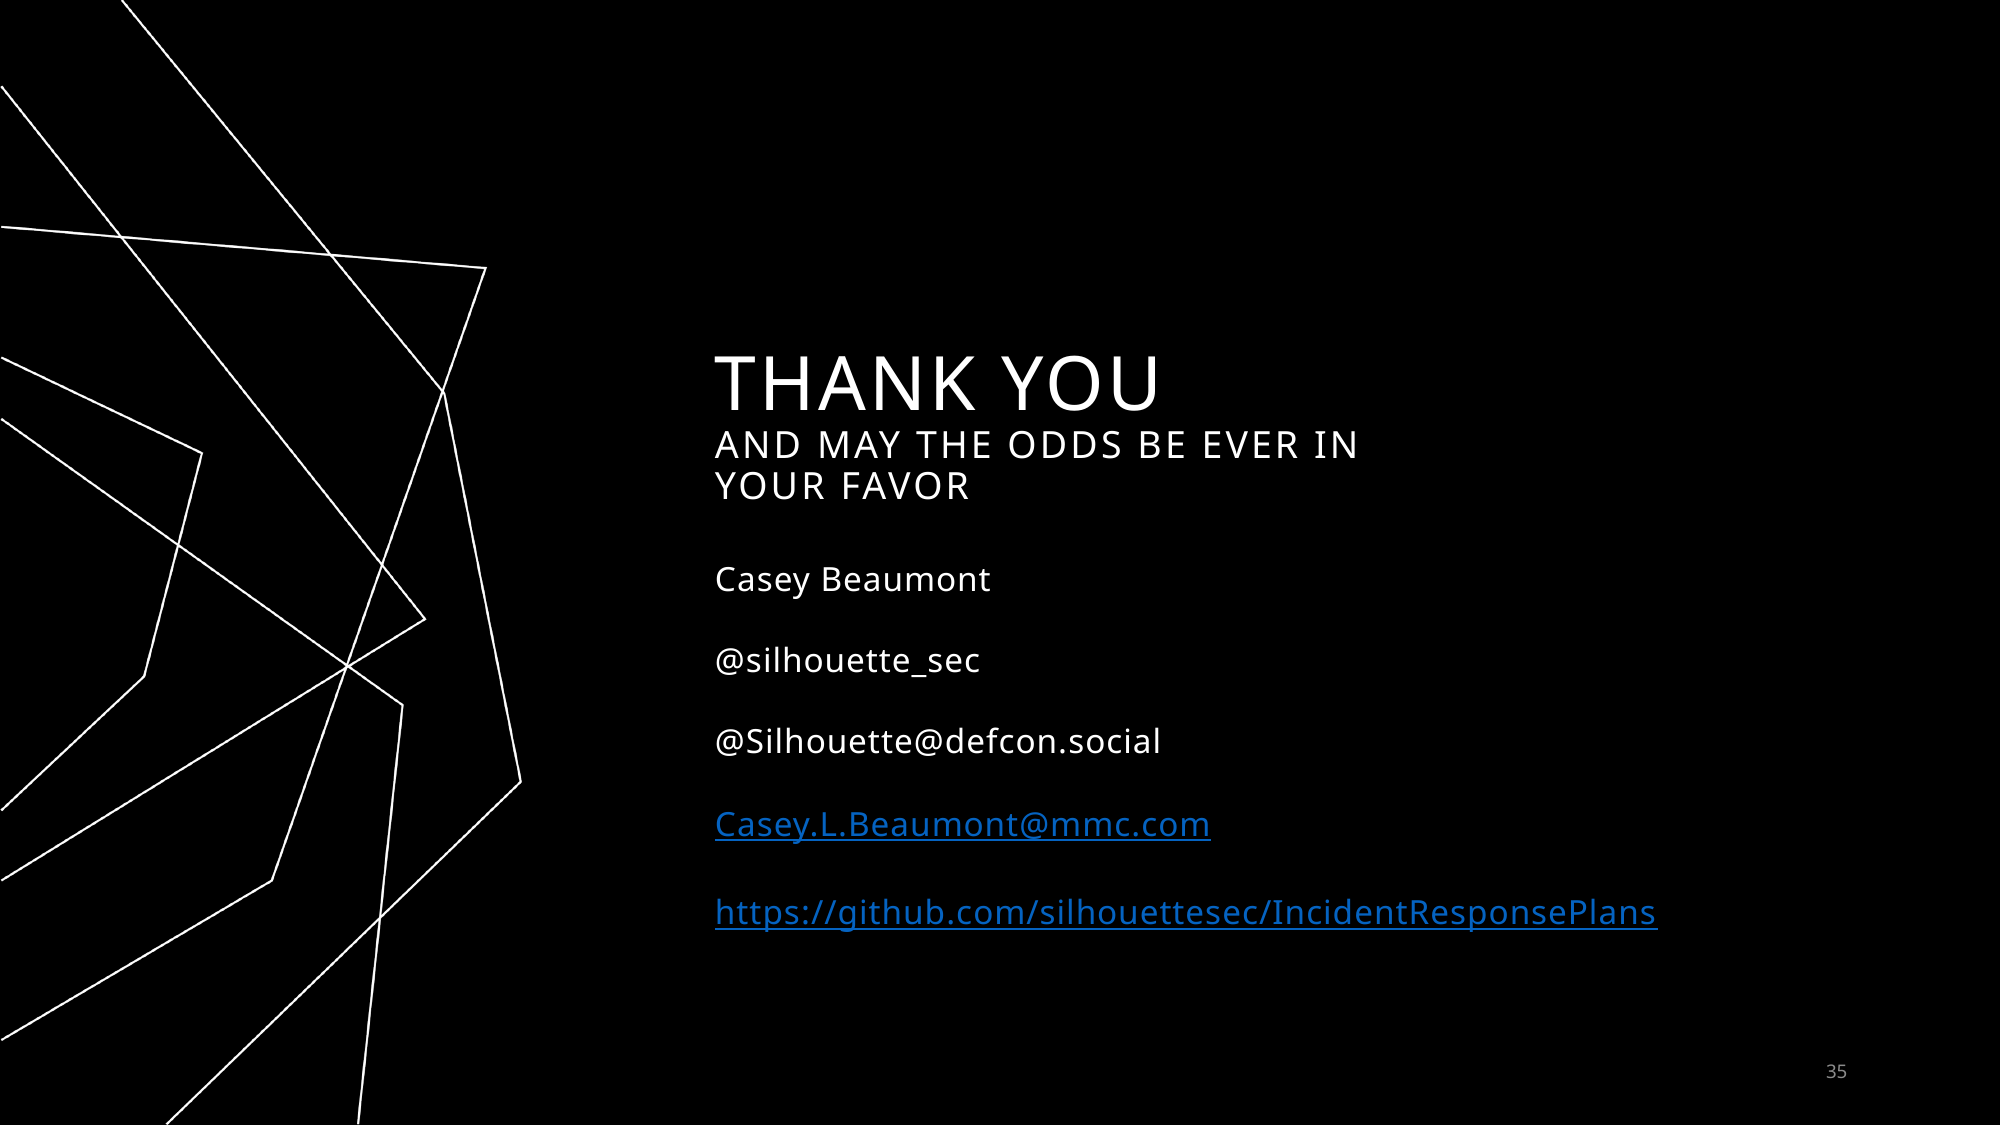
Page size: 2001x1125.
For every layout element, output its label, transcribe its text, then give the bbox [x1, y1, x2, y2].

title THANK YOU and may the odds be ever In your favor [699, 265, 1386, 516]
slide_number 35 [1571, 1042, 1863, 1103]
picture [0, 0, 522, 1125]
subtitle Casey Beaumont @silhouette_sec @Silhouette@defcon.social Casey.L.Beaumont@mmc.com https://github.com/silhouettesec/IncidentResponsePlans [699, 531, 1676, 1004]
